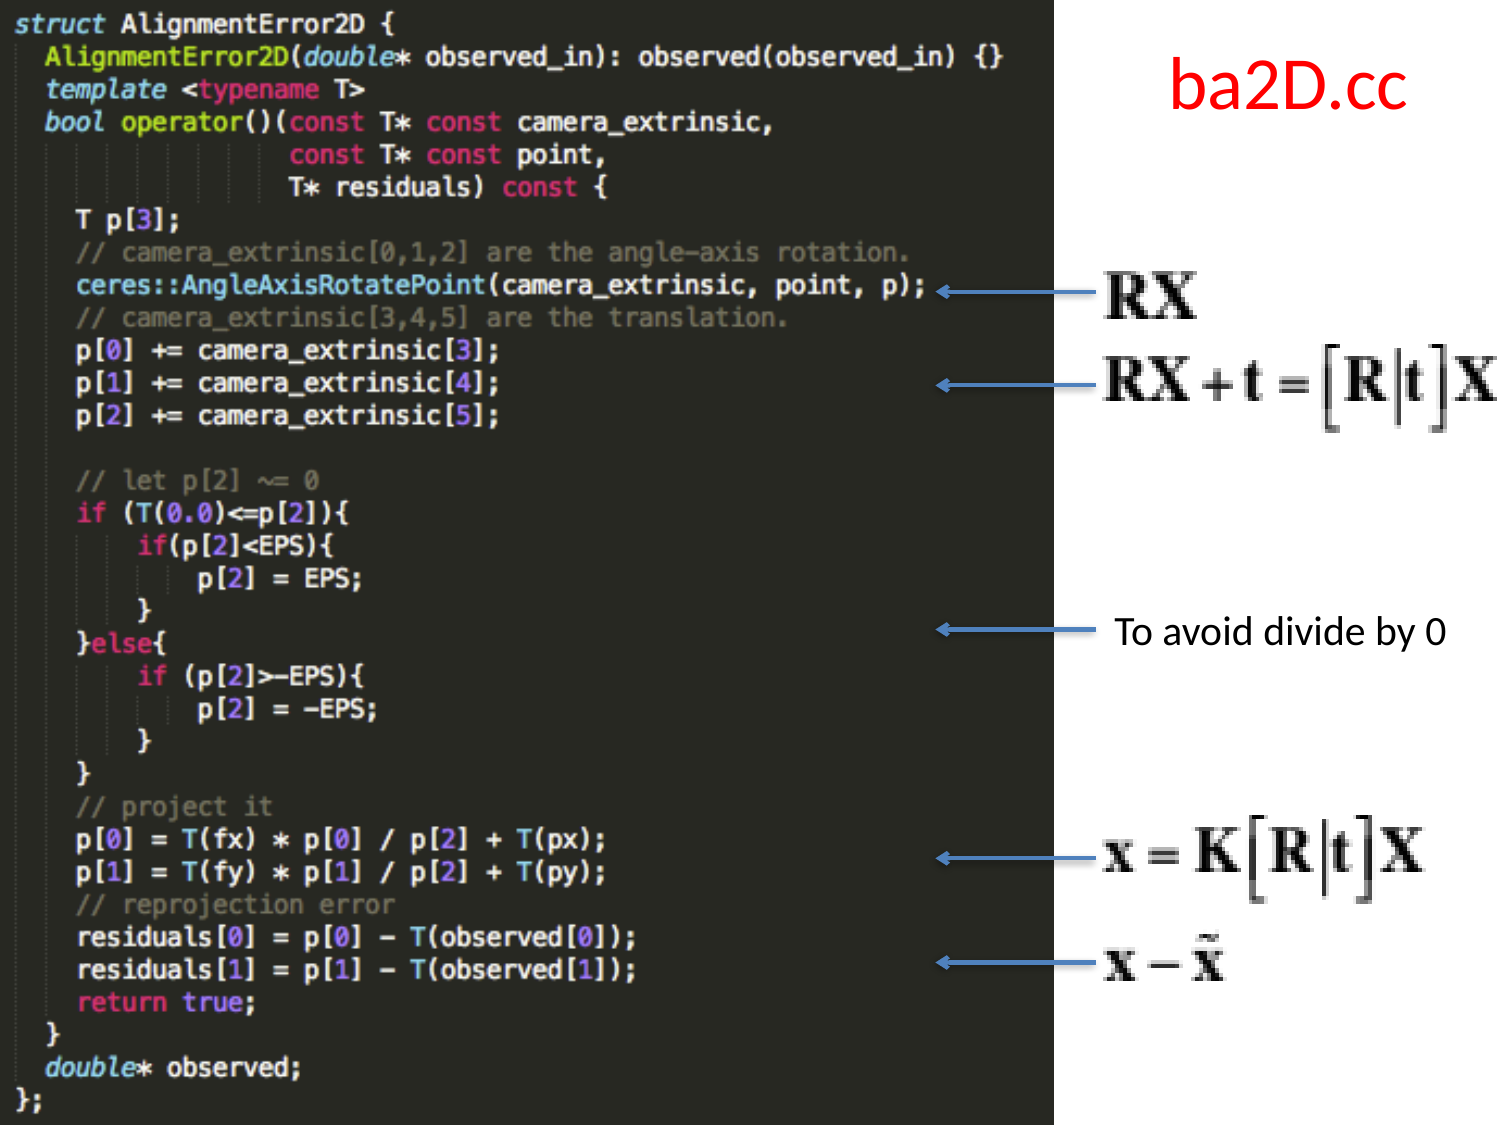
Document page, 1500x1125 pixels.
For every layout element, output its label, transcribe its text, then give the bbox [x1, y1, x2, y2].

text_box To avoid divide by 0 [1099, 596, 1462, 662]
picture [0, 0, 1054, 1125]
text_box ba2D.cc [1153, 27, 1424, 132]
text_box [1095, 258, 1203, 325]
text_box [1095, 803, 1427, 910]
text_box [1095, 921, 1232, 987]
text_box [1095, 332, 1500, 439]
